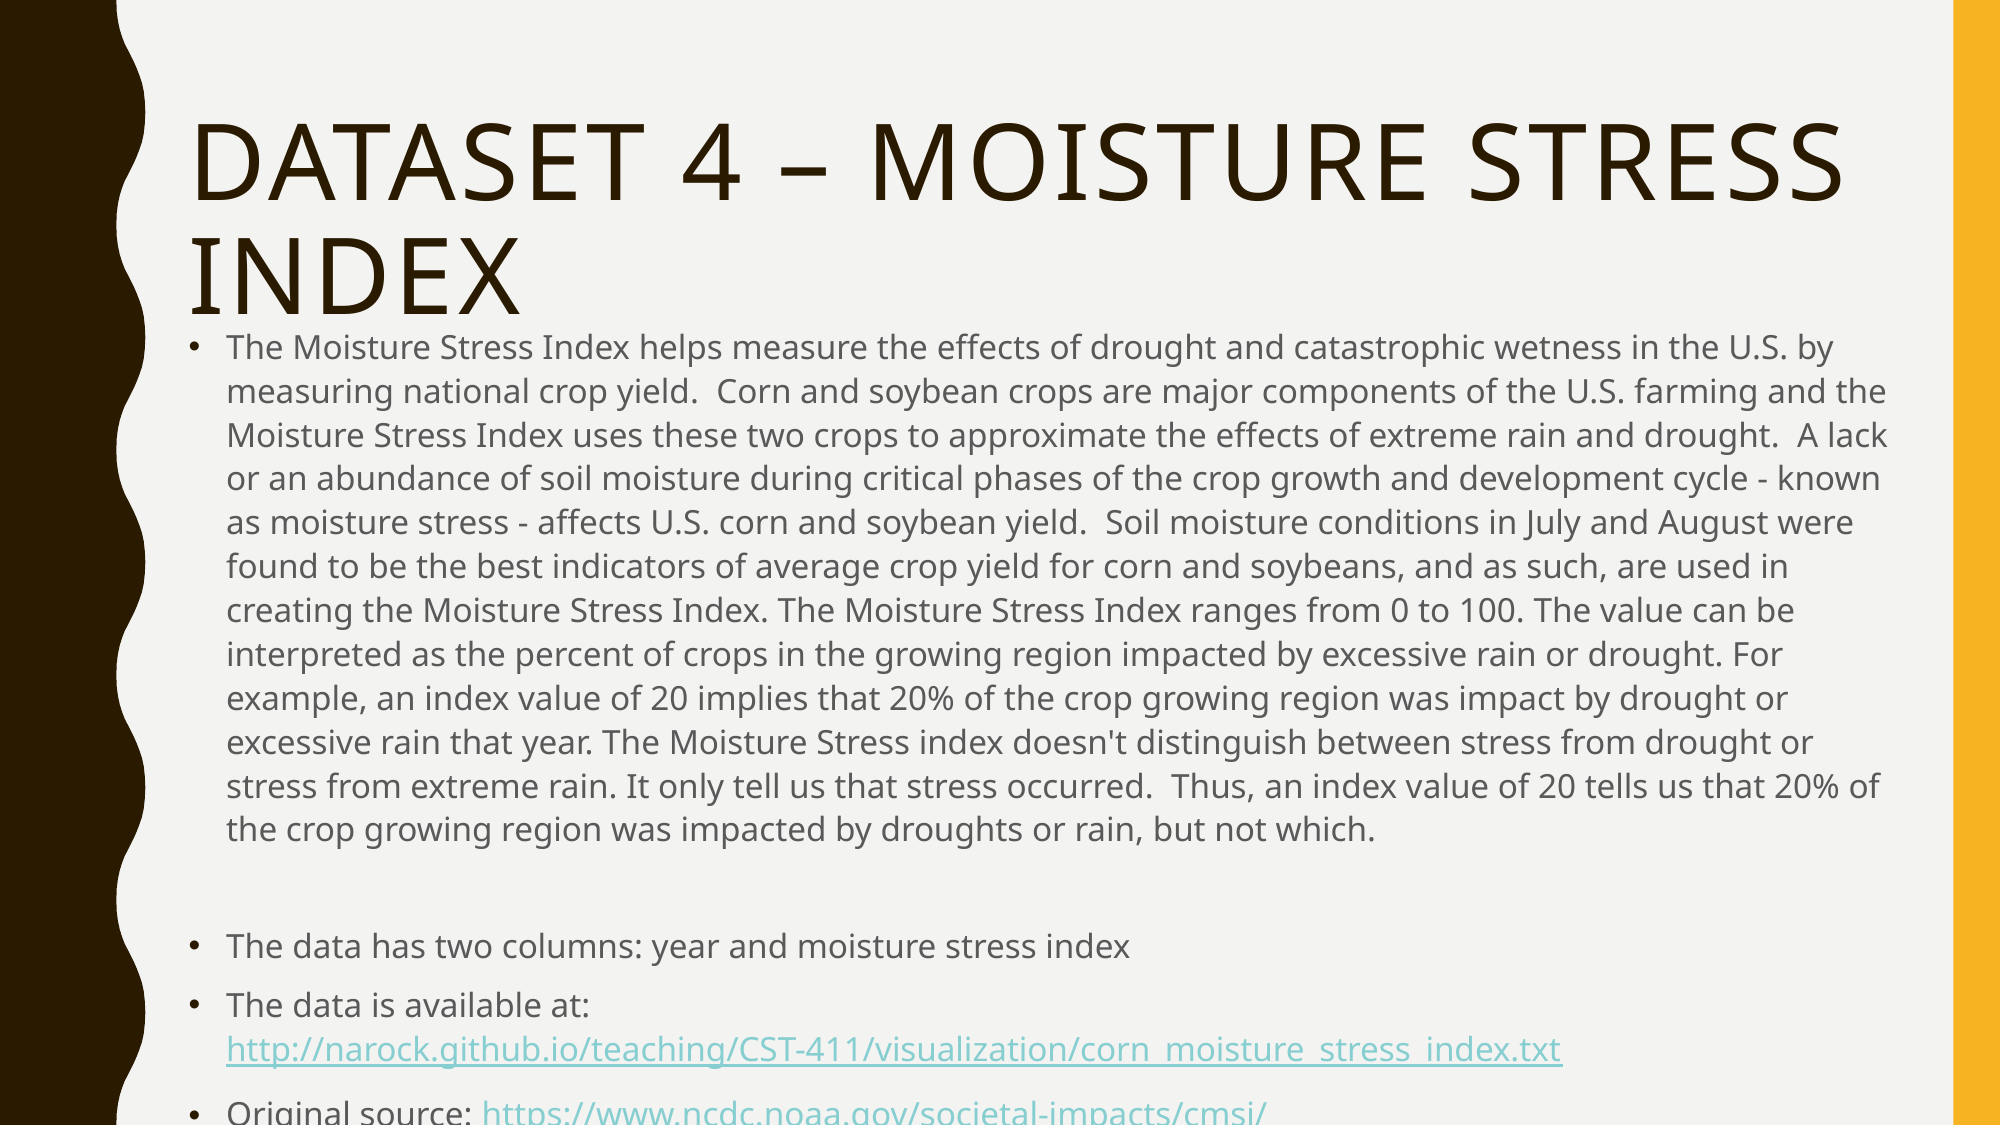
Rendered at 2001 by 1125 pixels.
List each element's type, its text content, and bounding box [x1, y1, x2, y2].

list The Moisture Stress Index helps measure the effects of drought and catastrophic wetness in the U.S. by measuring national crop yield. Corn and soybean crops are major components of the U.S. farming and the Moisture Stress Index uses these two crops to approximate the effects of extreme rain and drought. A lack or an abundance of soil moisture during critical phases of the crop growth and development cycle - known as moisture stress - affects U.S. corn and soybean yield. Soil moisture conditions in July and August were found to be the best indicators of average crop yield for corn and soybeans, and as such, are used in creating the Moisture Stress Index. The Moisture Stress Index ranges from 0 to 100. The value can be interpreted as the percent of crops in the growing region impacted by excessive rain or drought. For example, an index value of 20 implies that 20% of the crop growing region was impact by drought or excessive rain that year. The Moisture Stress index doesn't distinguish between stress from drought or stress from extreme rain. It only tell us that stress occurred. Thus, an index value of 20 tells us that 20% of the crop growing region was impacted by droughts or rain, but not which. The data has two columns: year and moisture stress index The data is available at: http://narock.github.io/teaching/CST-411/visualization/corn_moisture_stress_index.txt Original source: https://www.ncdc.noaa.gov/societal-impacts/cmsi/ [173, 314, 1922, 1079]
title Dataset 4 – Moisture Stress Index [173, 100, 1899, 314]
